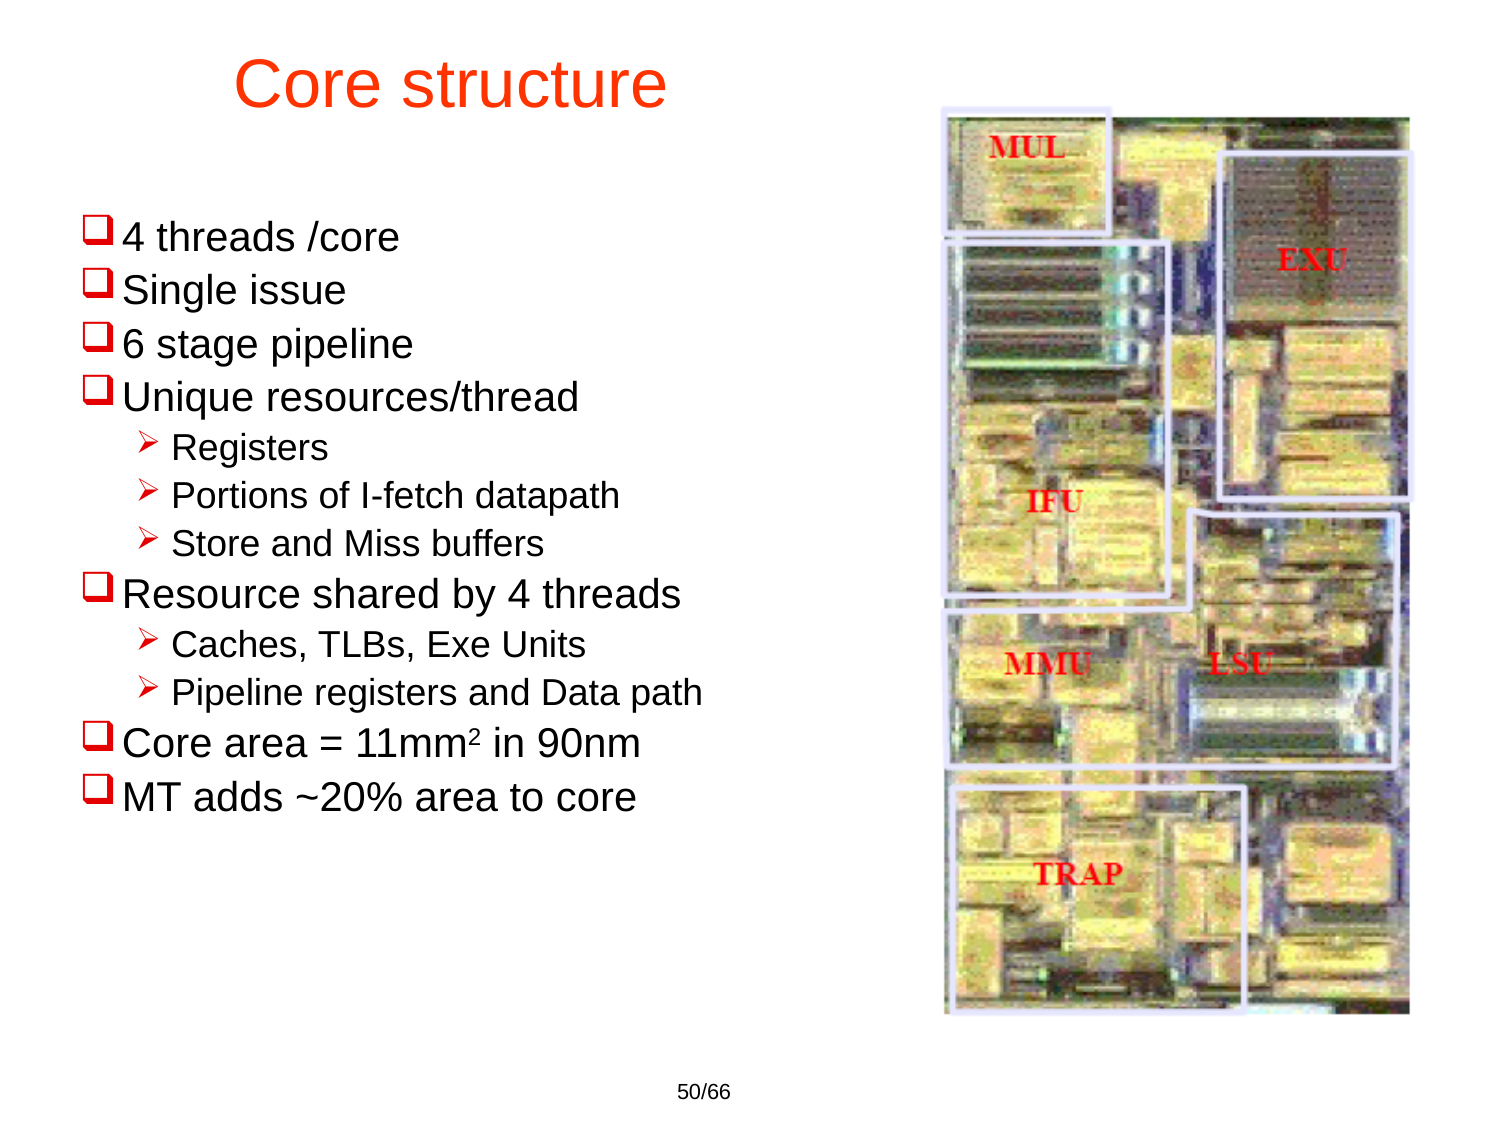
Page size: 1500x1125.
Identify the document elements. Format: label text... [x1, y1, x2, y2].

title Core structure [218, 0, 1459, 161]
list 4 threads /core Single issue 6 stage pipeline Unique resources/thread Registers Portions of I-fetch datapath Store and Miss buffers Resource shared by 4 threads Caches, TLBs, Exe Units Pipeline registers and Data path Core area = 11mm2 in 90nm MT adds ~20% area to core [64, 208, 872, 1010]
picture [915, 89, 1461, 1032]
